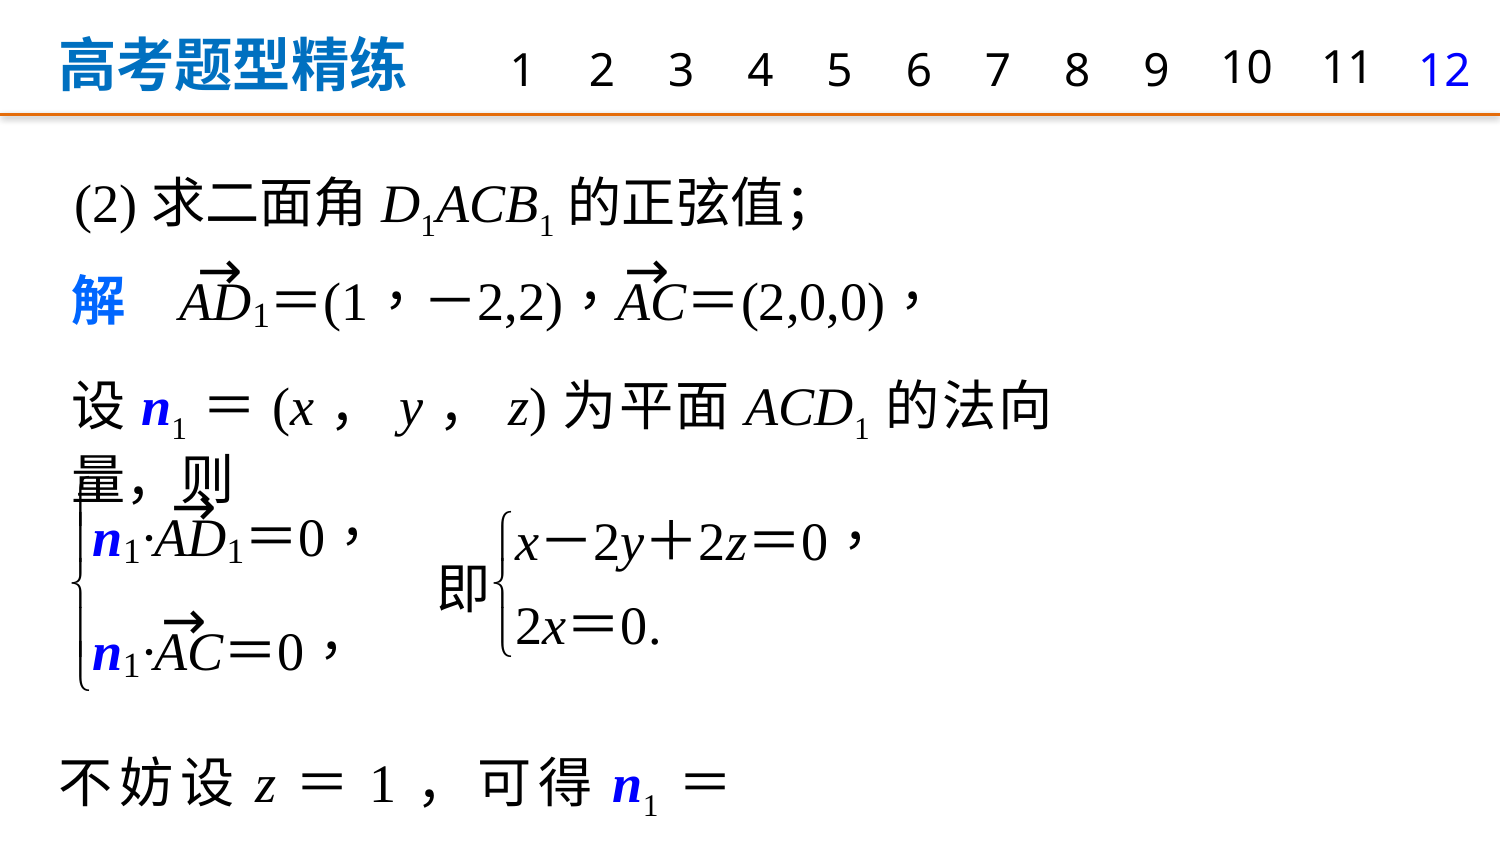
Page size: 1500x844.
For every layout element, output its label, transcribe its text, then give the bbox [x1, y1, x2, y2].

text_box 9 [1121, 36, 1192, 106]
text_box 7 [963, 36, 1033, 106]
text_box (2)求二面角D1ACB1的正弦值； [60, 124, 1471, 250]
text_box 3 [646, 36, 716, 106]
text_box 12 [1402, 36, 1486, 106]
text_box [71, 224, 1015, 403]
text_box 5 [804, 36, 875, 106]
text_box 设n1＝(x，y，z)为平面ACD1的法向量，则 [56, 364, 1068, 453]
text_box 1 [488, 36, 558, 106]
text_box 11 [1301, 36, 1394, 101]
text_box 不妨设z＝1，可得n1＝(0,1,1). [44, 704, 761, 830]
text_box 高考题型精练 [43, 20, 423, 105]
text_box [67, 458, 1011, 750]
text_box 10 [1201, 36, 1293, 101]
text_box 4 [725, 36, 796, 106]
text_box 6 [884, 36, 954, 106]
text_box 2 [567, 36, 637, 106]
text_box 8 [1042, 36, 1113, 106]
